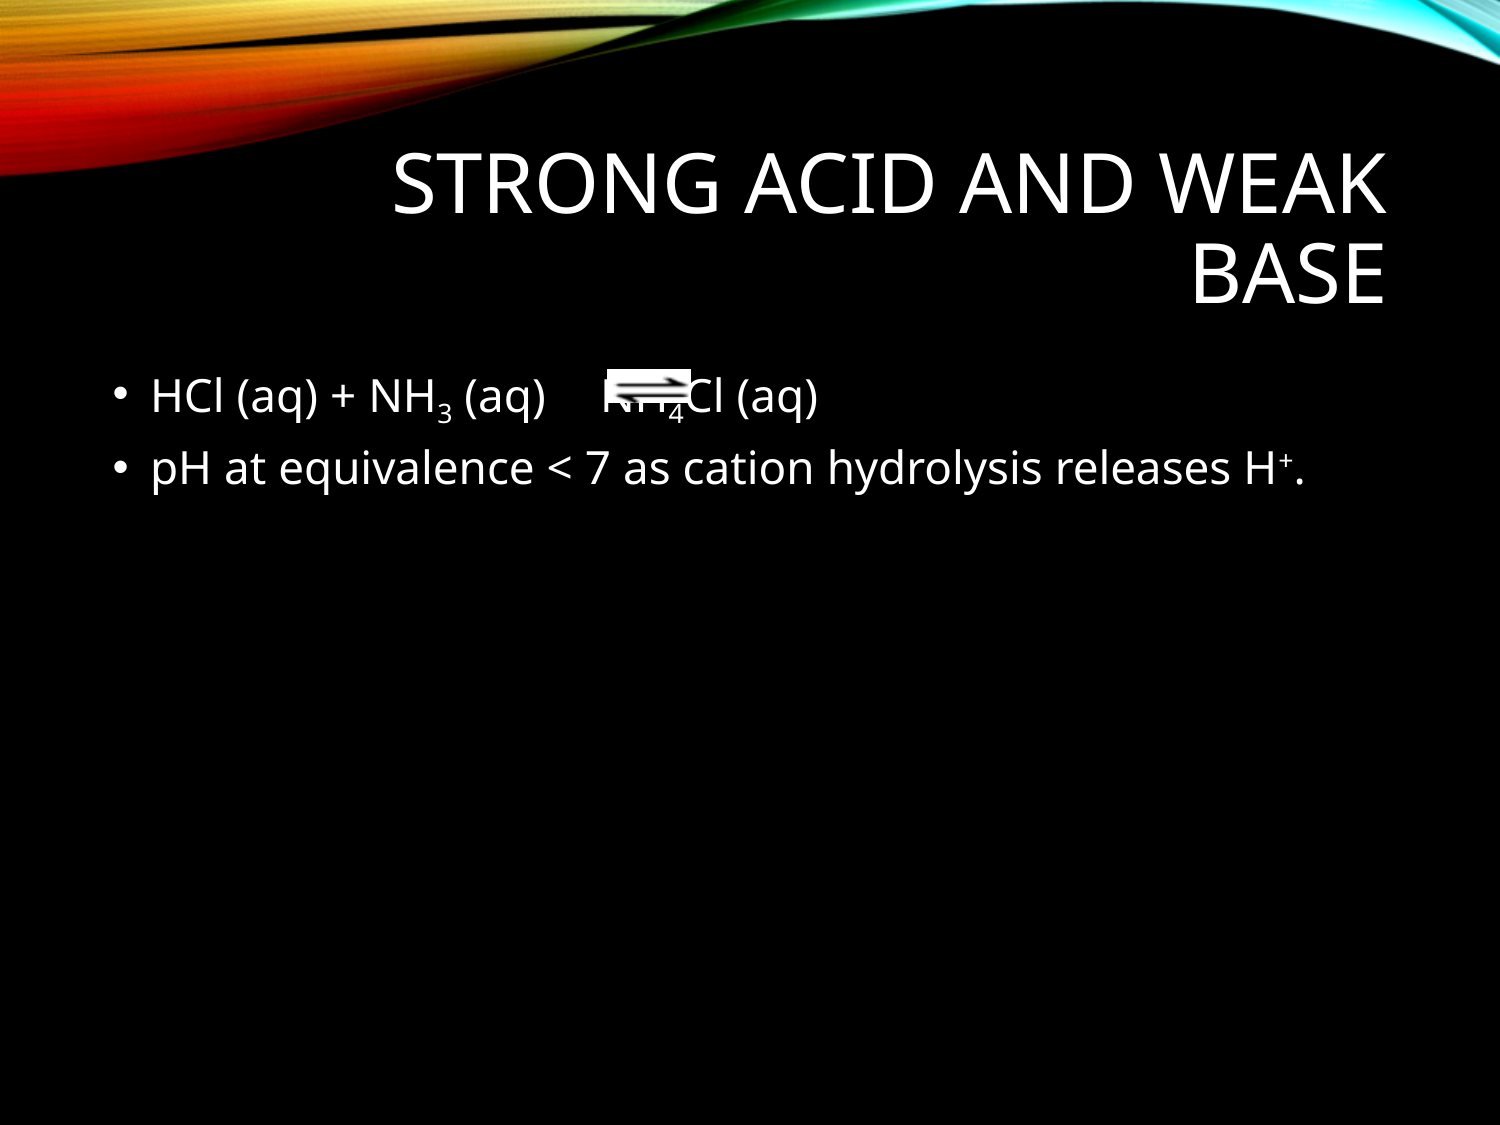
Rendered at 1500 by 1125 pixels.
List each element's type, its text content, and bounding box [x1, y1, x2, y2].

picture [606, 369, 692, 404]
picture [0, 0, 1500, 178]
list HCl (aq) + NH3 (aq) NH4Cl (aq) pH at equivalence < 7 as cation hydrolysis releases H+. [97, 360, 1403, 1028]
title Strong acid and weak base [356, 125, 1403, 338]
